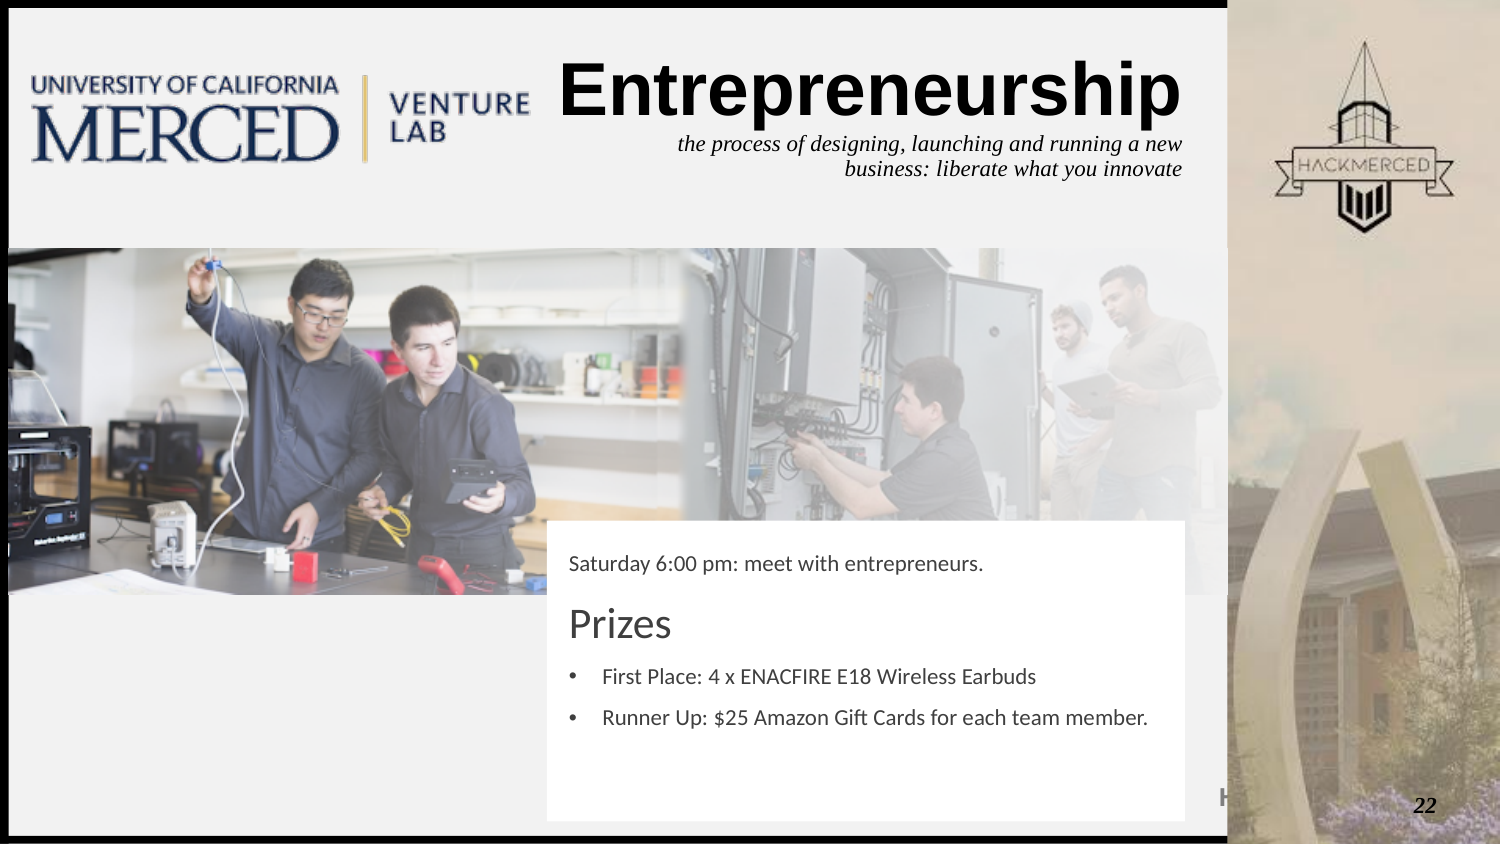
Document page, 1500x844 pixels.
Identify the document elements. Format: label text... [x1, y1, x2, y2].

list Saturday 6:00 pm: meet with entrepreneurs. Prizes First Place: 4 x ENACFIRE E18 Wireless Earbuds Runner Up: $25 Amazon Gift Cards for each team member. [546, 603, 1185, 822]
picture [30, 70, 535, 168]
picture [8, 0, 1500, 844]
title Entrepreneurship [322, 64, 1184, 118]
list the process of designing, launching and running a new business: liberate what you innovate [629, 132, 1184, 222]
